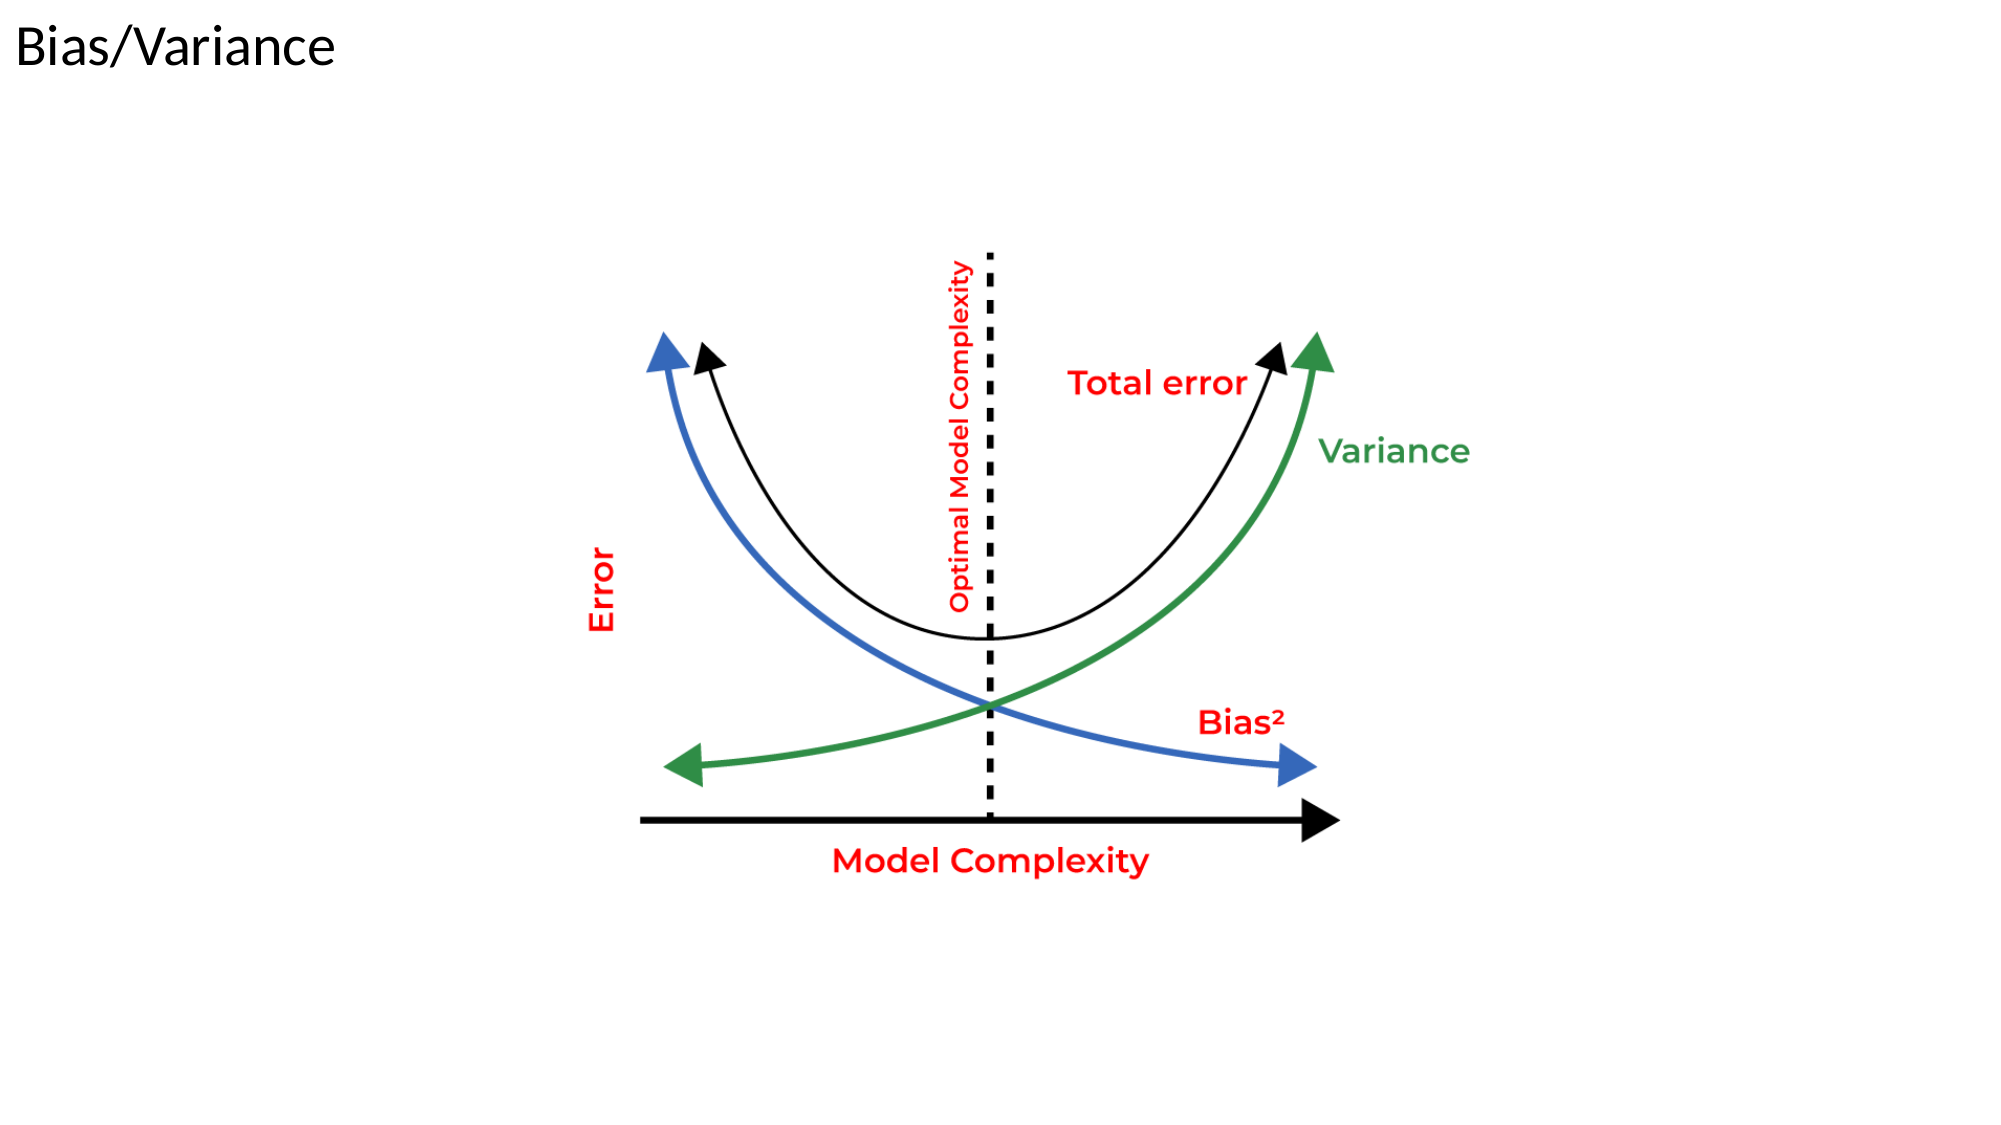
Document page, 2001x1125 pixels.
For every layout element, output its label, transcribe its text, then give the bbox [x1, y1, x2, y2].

picture [466, 212, 1514, 913]
text_box Bias/Variance [0, 0, 2000, 86]
